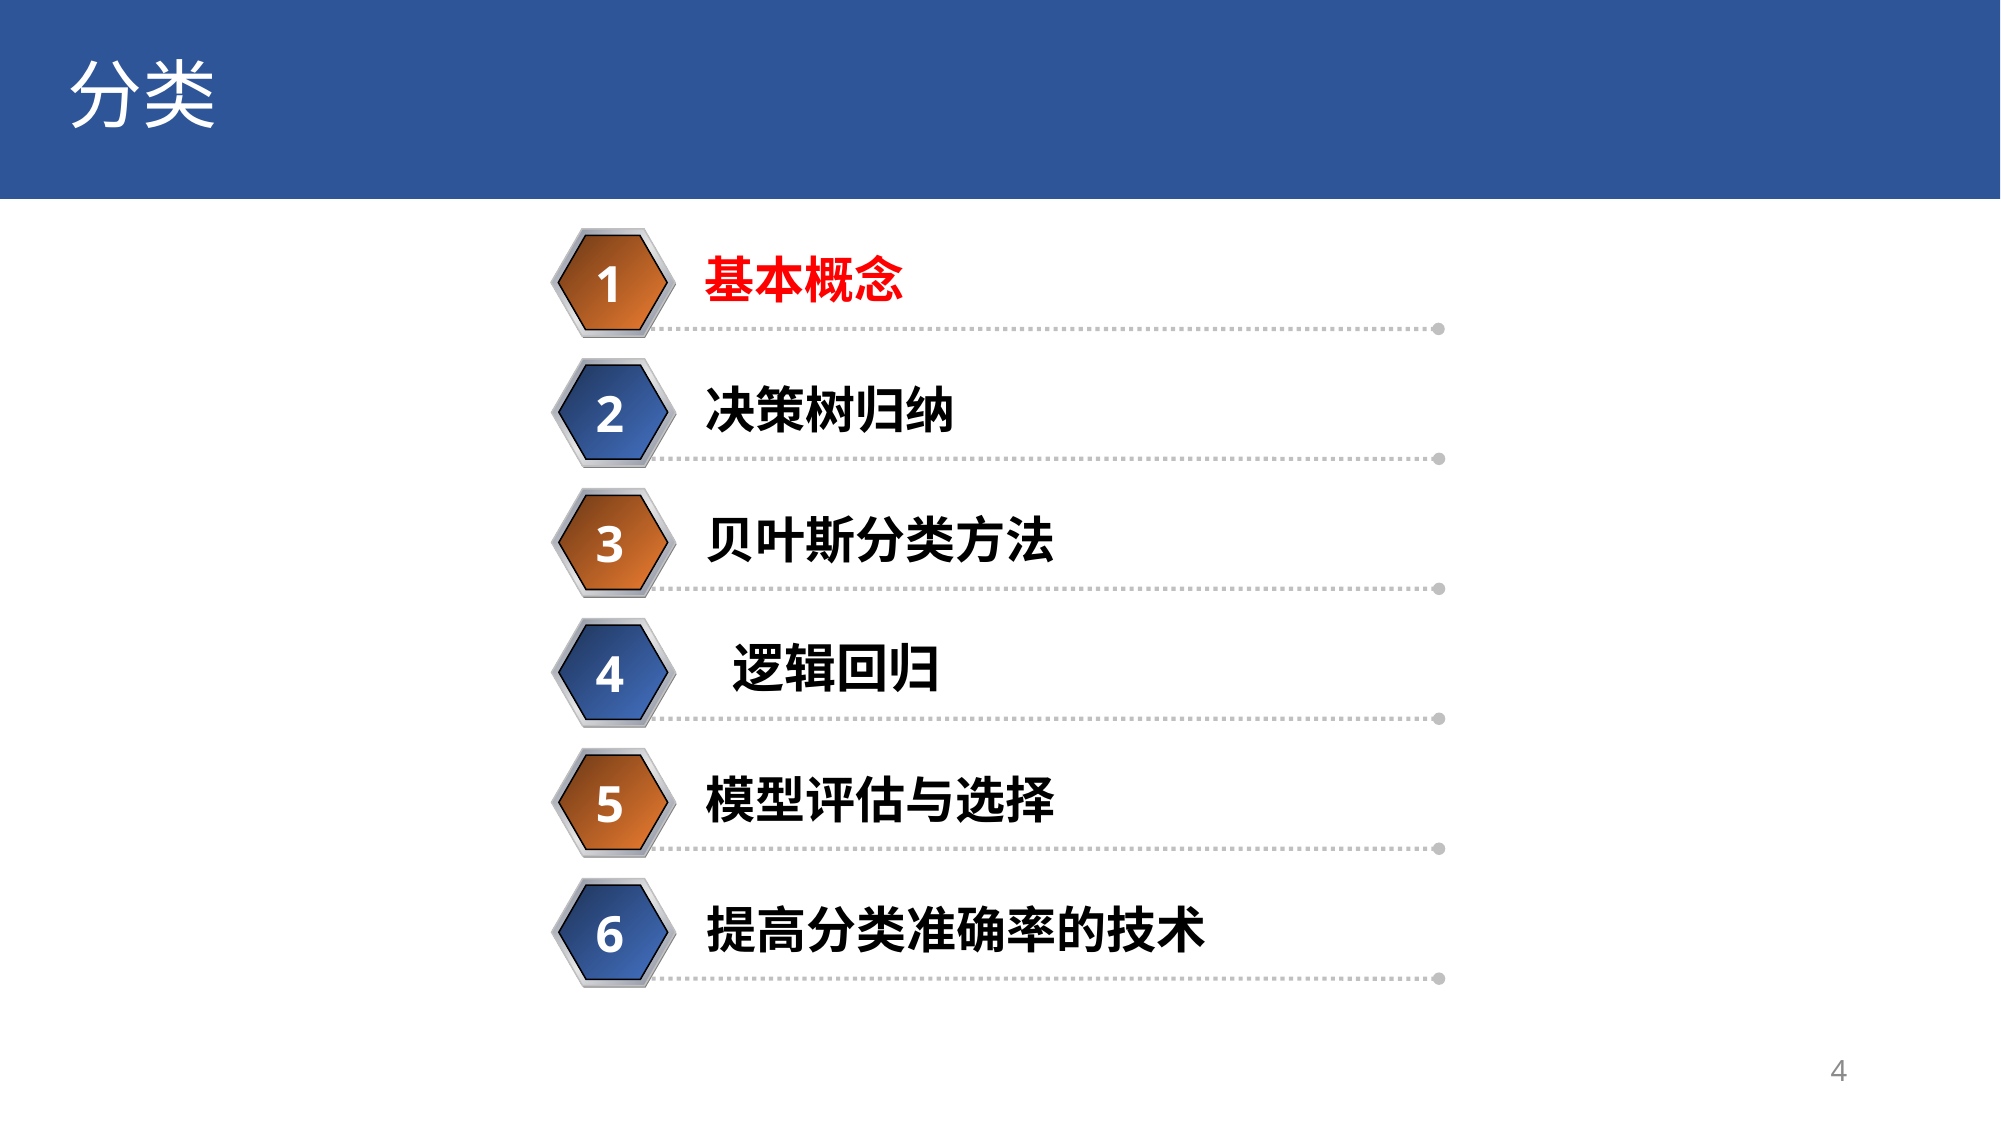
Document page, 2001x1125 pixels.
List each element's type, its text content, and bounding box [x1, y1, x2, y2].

title 分类 [52, 23, 1753, 174]
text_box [551, 358, 1439, 468]
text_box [551, 878, 1439, 988]
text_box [550, 228, 1439, 338]
slide_number 4 [1412, 1042, 1863, 1103]
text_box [551, 748, 1439, 858]
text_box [551, 488, 1439, 598]
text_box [551, 618, 1439, 728]
